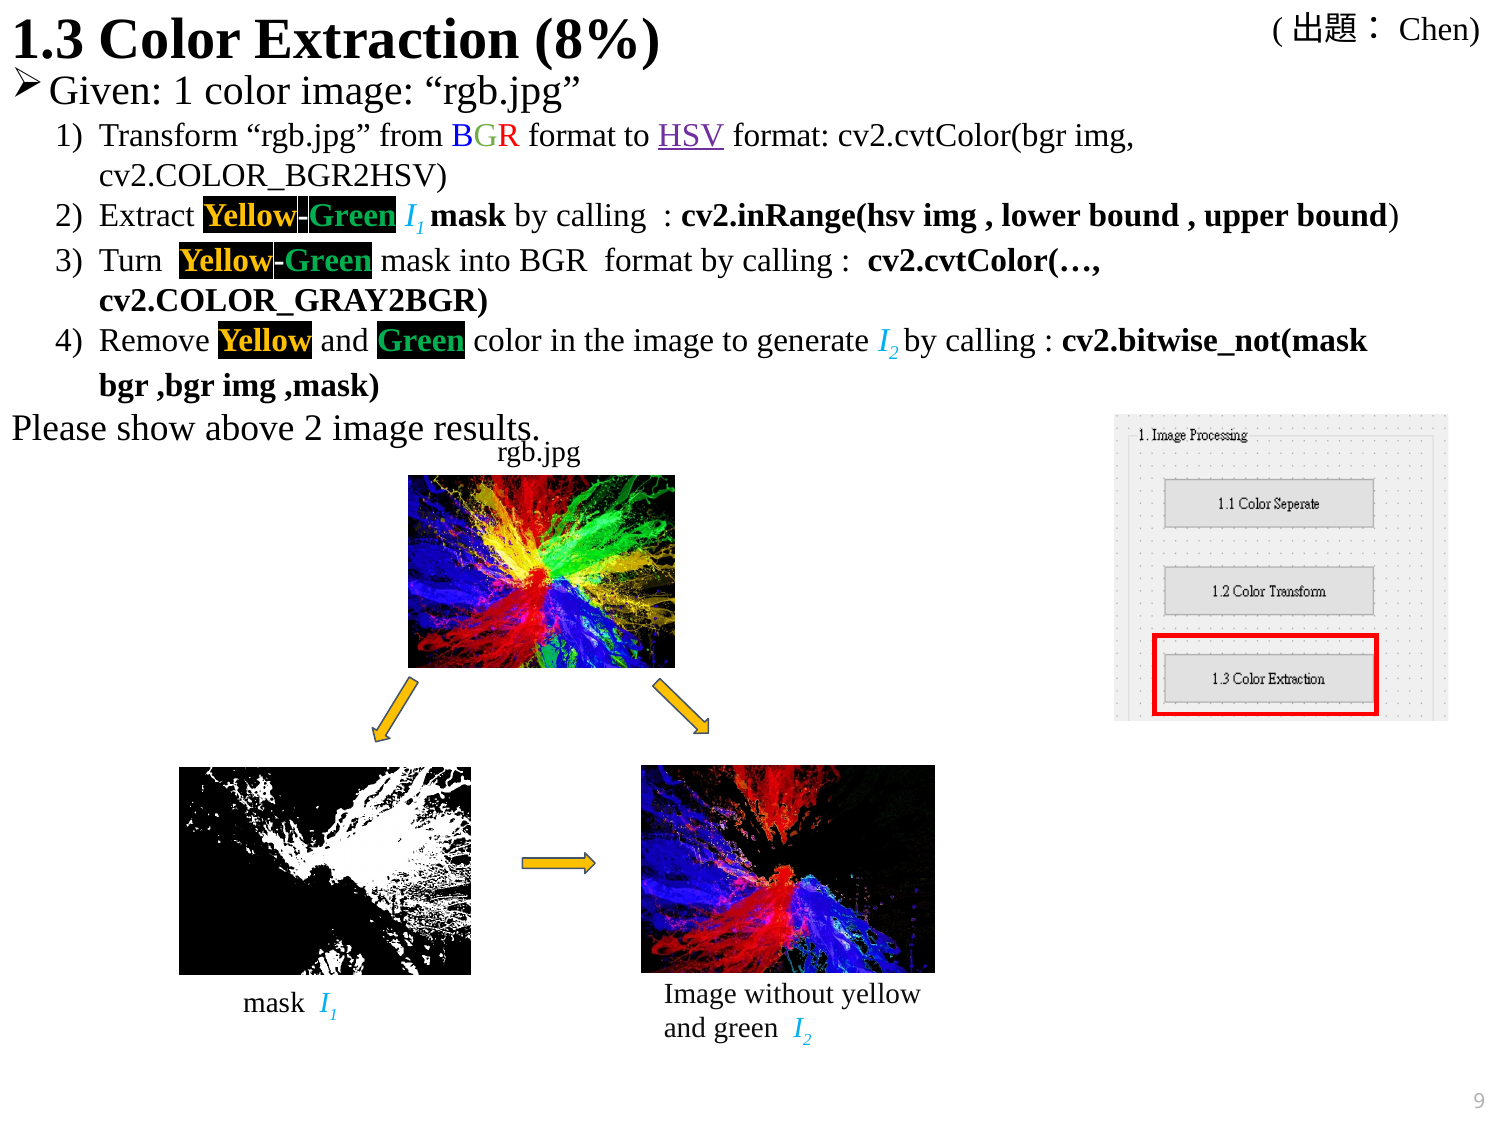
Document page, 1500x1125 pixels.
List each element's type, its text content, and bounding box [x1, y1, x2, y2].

text_box (出題：Chen) [1257, 0, 1500, 55]
text_box Given: 1 color image: “rgb.jpg” Transform “rgb.jpg” from BGR format to HSV format: cv2.cvtColor(bgr img, cv2.COLOR_BGR2HSV) Extract Yellow-Green I1 mask by calling : cv2.inRange(hsv img , lower bound , upper bound) Turn Yellow-Green mask into BGR format by calling : cv2.cvtColor(…, cv2.COLOR_GRAY2BGR) Remove Yellow and Green color in the image to generate I2 by calling : cv2.bitwise_not(mask bgr ,bgr img ,mask) Please show above 2 image results. [0, 57, 1490, 439]
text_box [408, 424, 675, 668]
text_box Image without yellow and green I2 [649, 966, 944, 1056]
slide_number 9 [1162, 1079, 1500, 1125]
text_box [652, 678, 709, 734]
text_box [372, 676, 419, 742]
text_box [522, 852, 596, 874]
text_box 1.3 Color Extraction (8%) [0, 0, 1500, 80]
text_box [1113, 414, 1449, 721]
picture [641, 765, 935, 973]
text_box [179, 767, 483, 1027]
